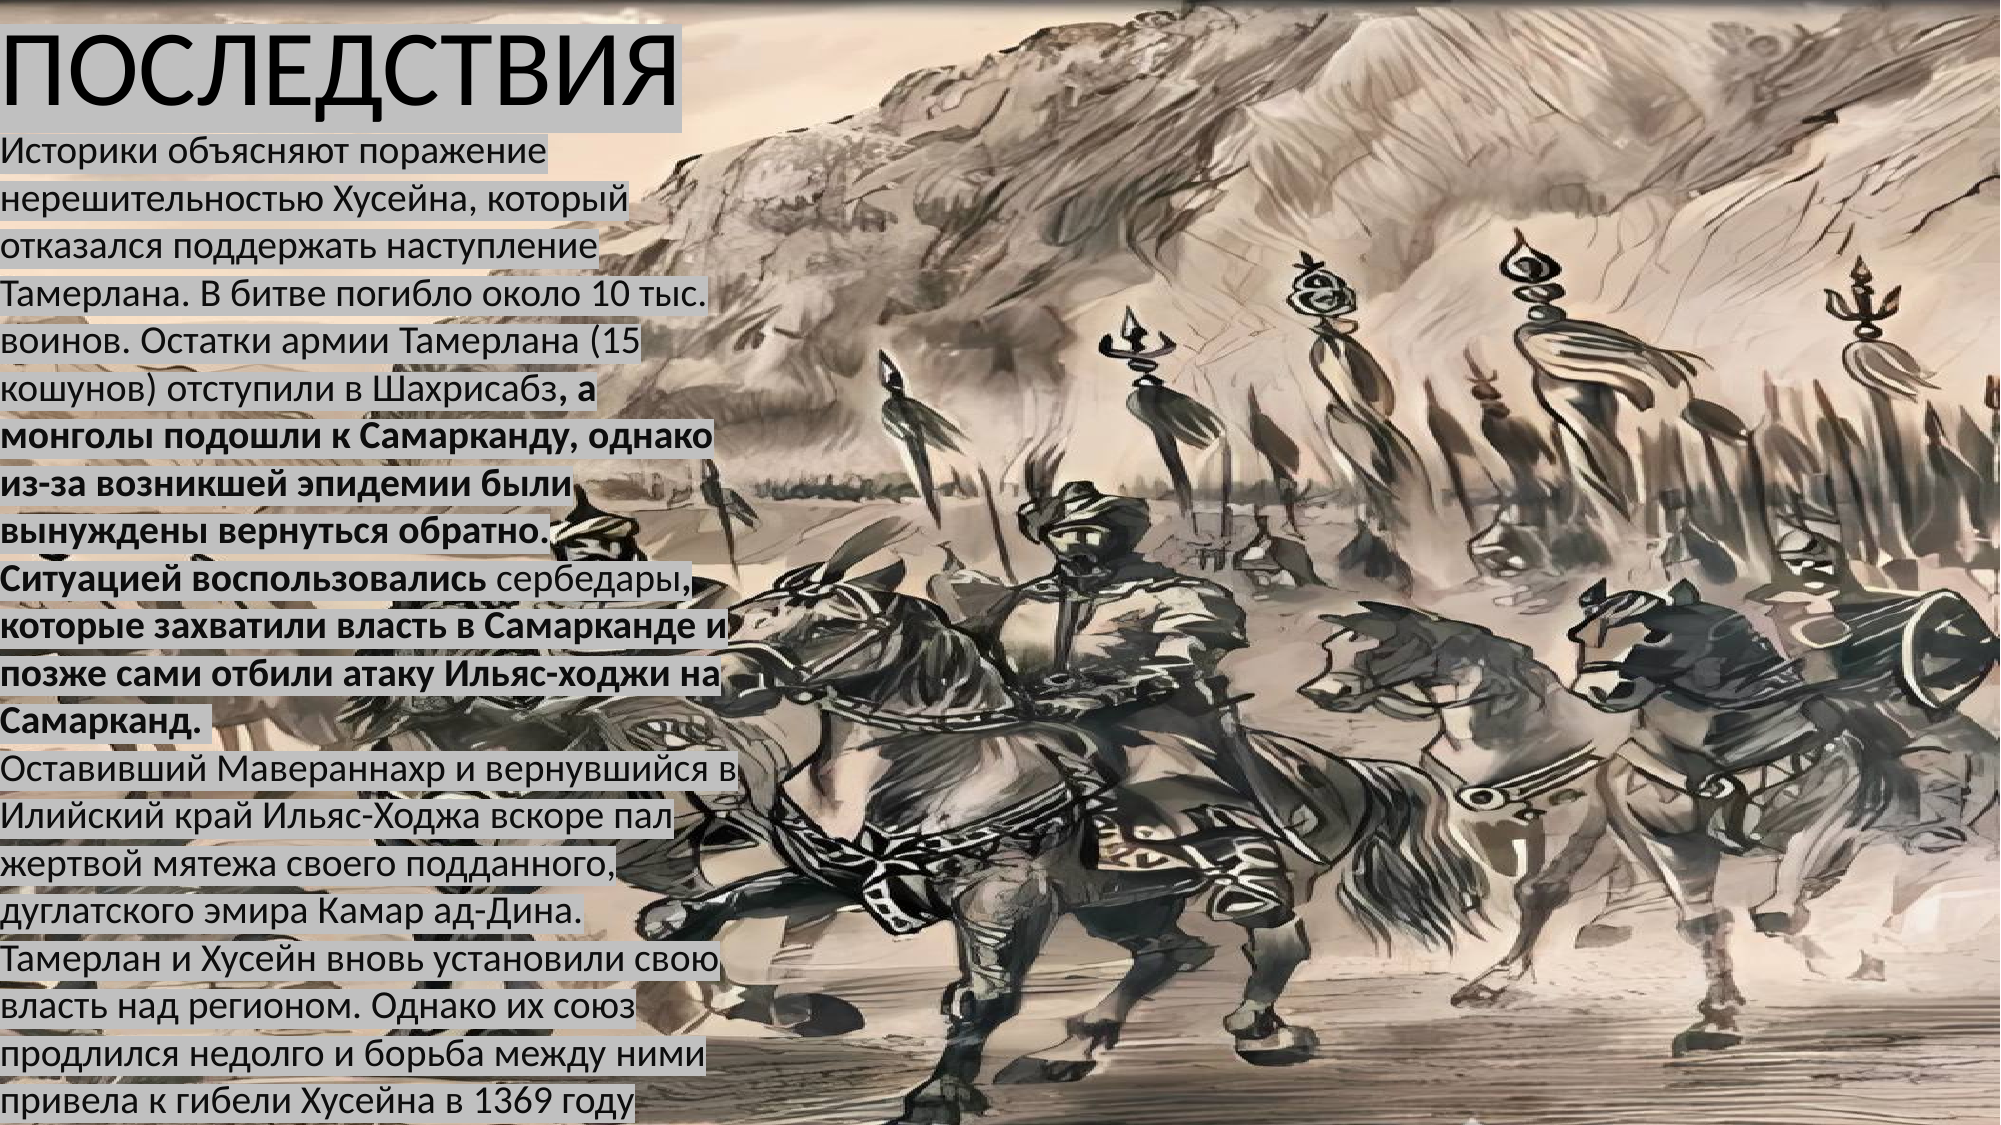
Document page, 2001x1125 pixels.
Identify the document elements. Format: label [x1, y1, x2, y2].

list [0, 0, 2000, 1125]
